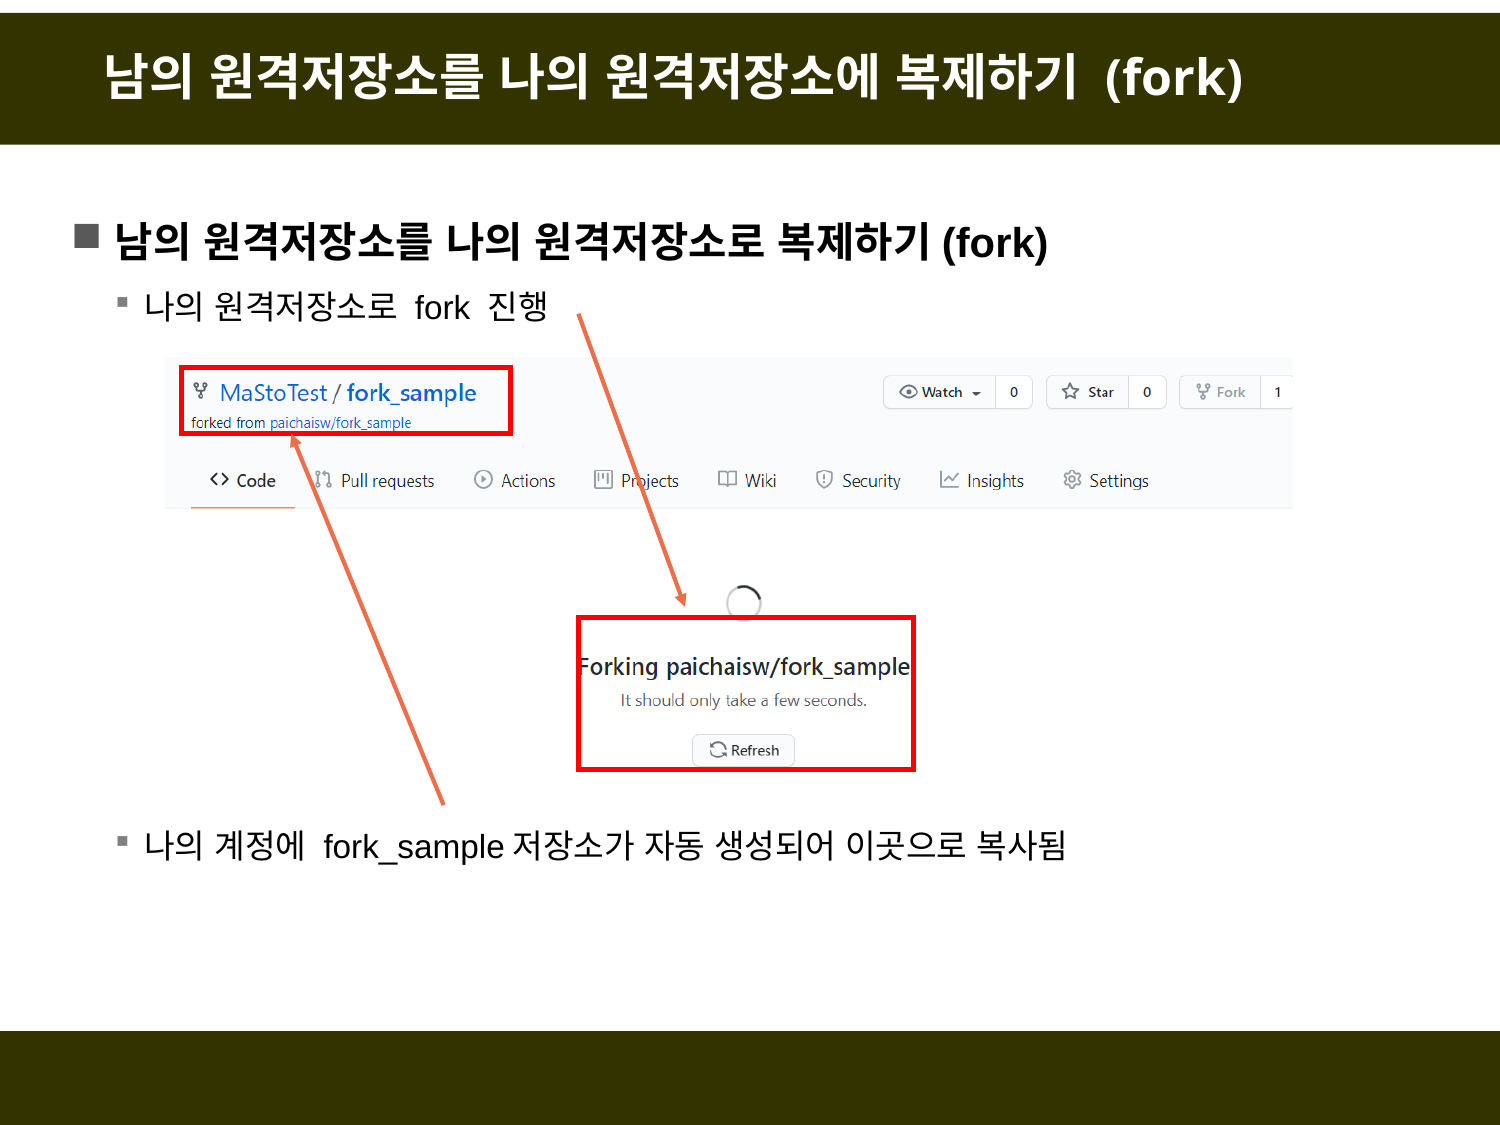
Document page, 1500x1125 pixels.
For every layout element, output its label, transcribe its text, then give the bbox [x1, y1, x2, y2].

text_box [578, 313, 685, 607]
title 남의 원격저장소를 나의 원격저장소에 복제하기 (fork) [88, 31, 1282, 126]
picture [165, 357, 1293, 832]
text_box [291, 433, 444, 806]
text_box 남의 원격저장소를 나의 원격저장소로 복제하기(fork) 나의 원격저장소로 fork 진행 나의 계정에 fork_sample저장소가 자동 생성되어 이곳으로 복사됨 [56, 183, 1474, 821]
